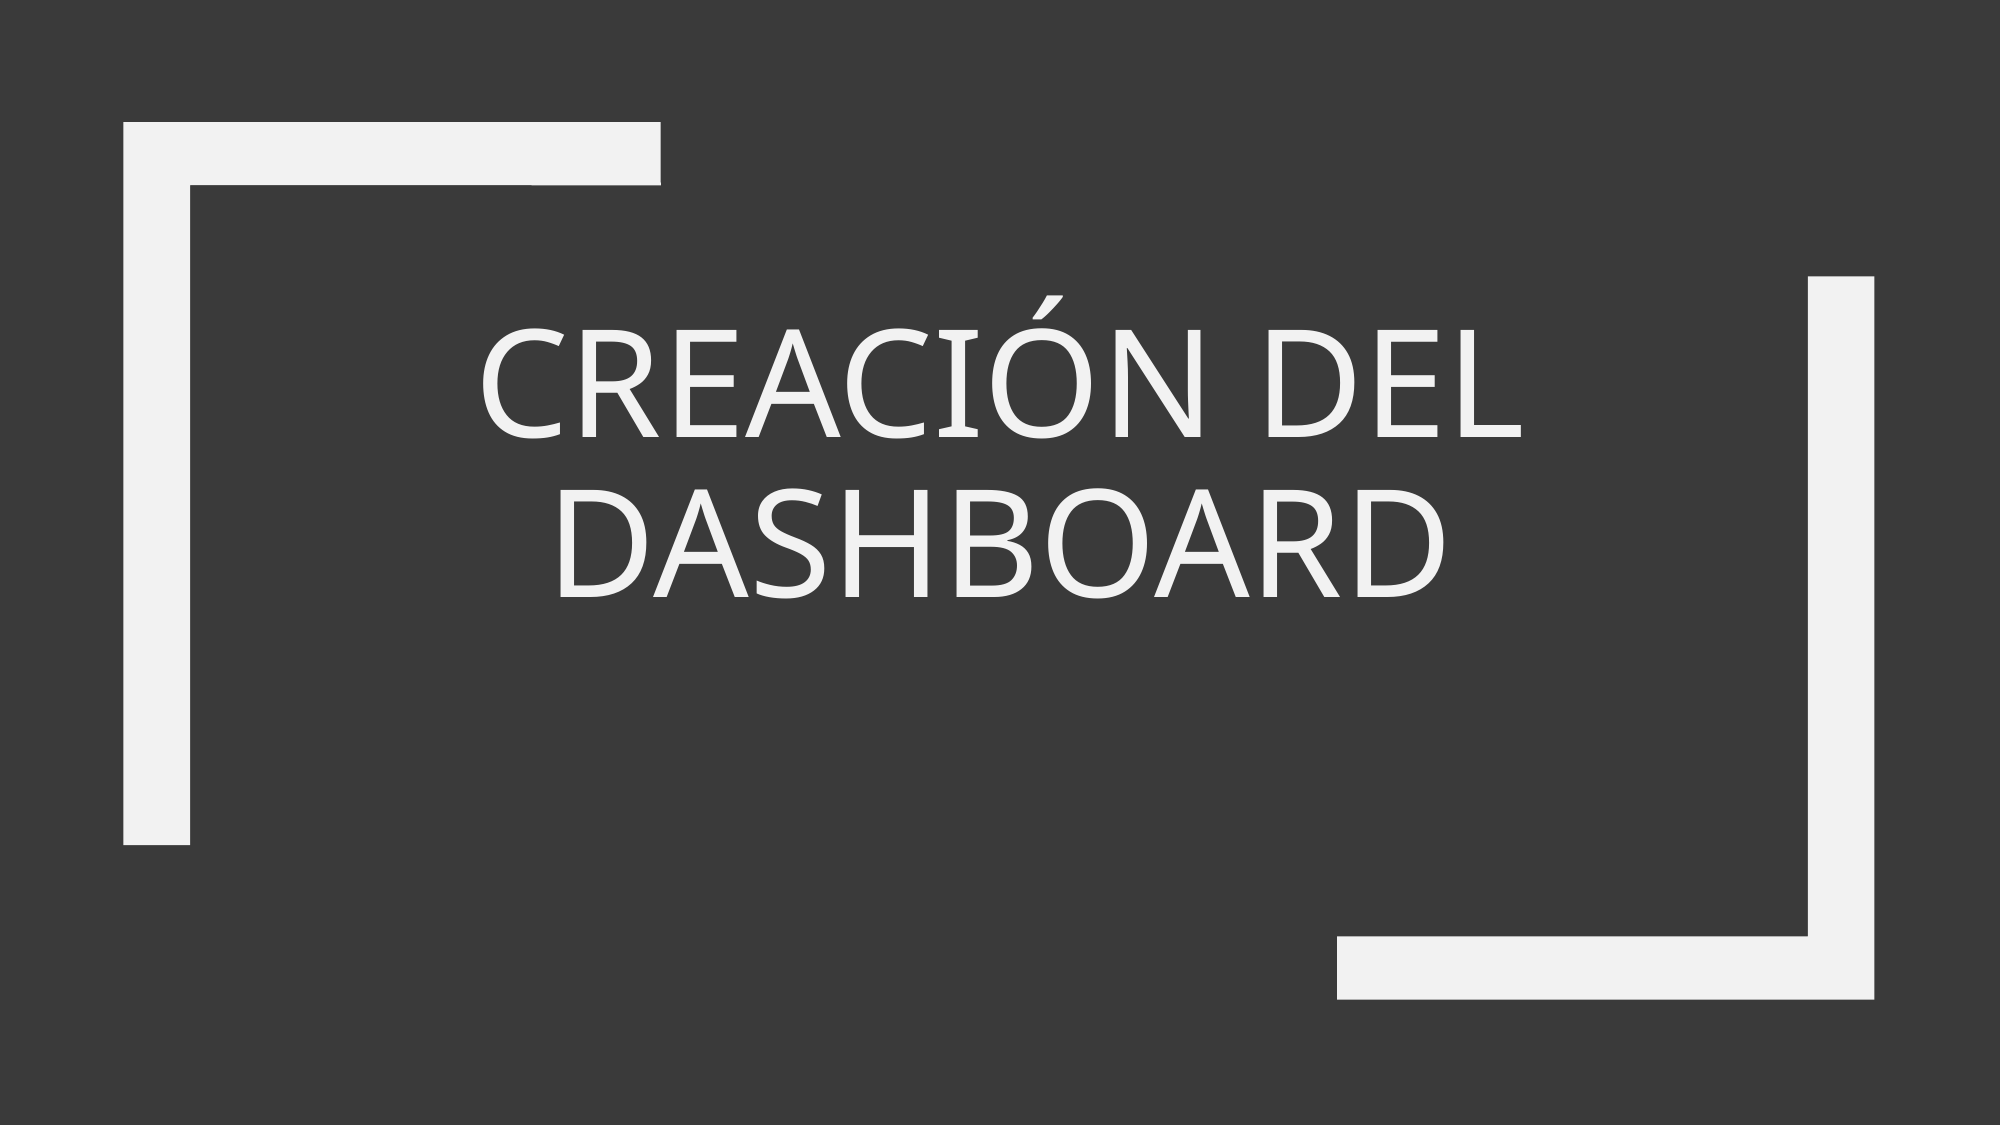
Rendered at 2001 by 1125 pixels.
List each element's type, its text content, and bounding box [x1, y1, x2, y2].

title CREACIÓN DEL DASHBOARD [314, 293, 1686, 638]
